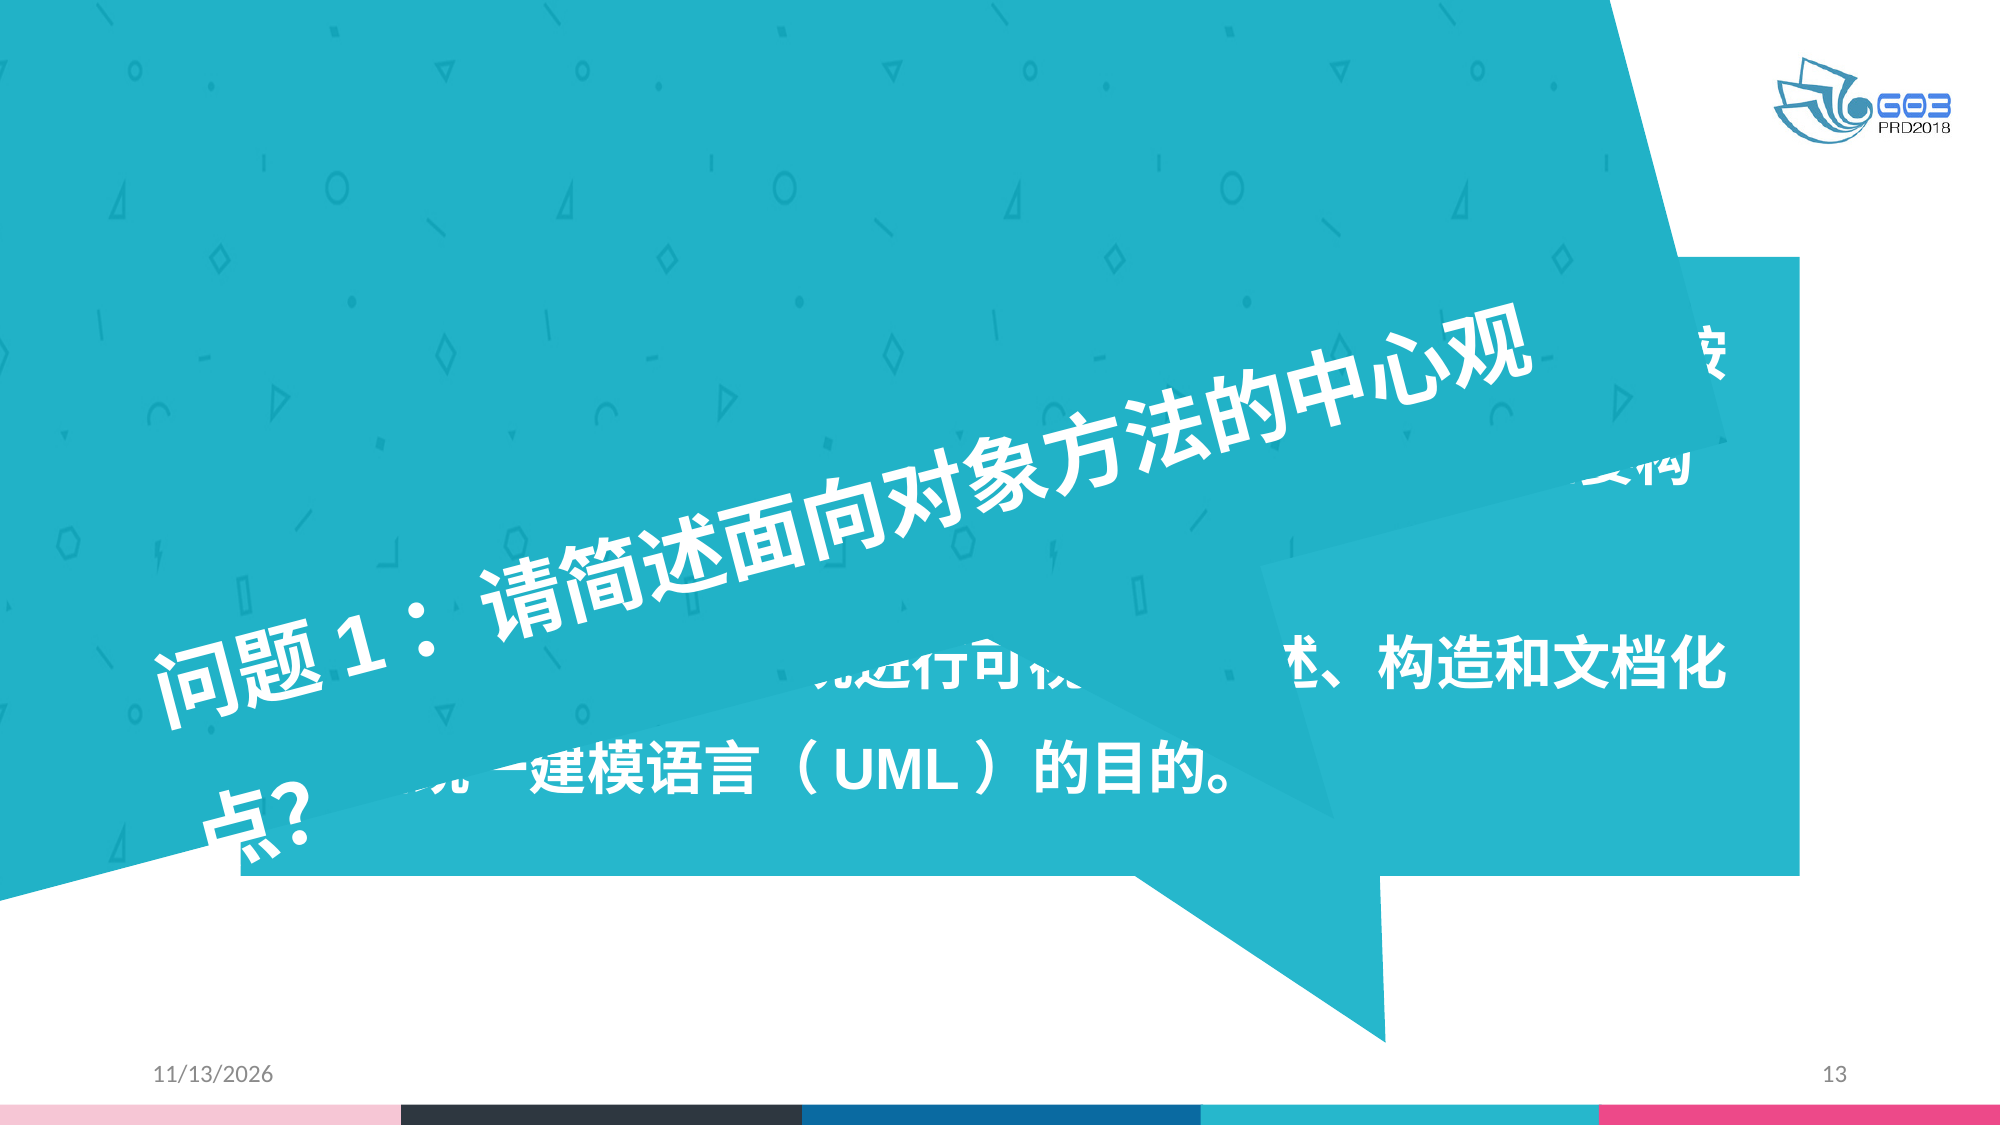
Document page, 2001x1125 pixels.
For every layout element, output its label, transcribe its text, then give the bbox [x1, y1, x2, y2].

picture [1666, 212, 1678, 256]
picture [1758, 2, 1967, 210]
slide_number 13 [1412, 1042, 1863, 1103]
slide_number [137, 1042, 588, 1103]
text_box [0, 1104, 2000, 1125]
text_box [240, 256, 1800, 1043]
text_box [0, 0, 1666, 948]
